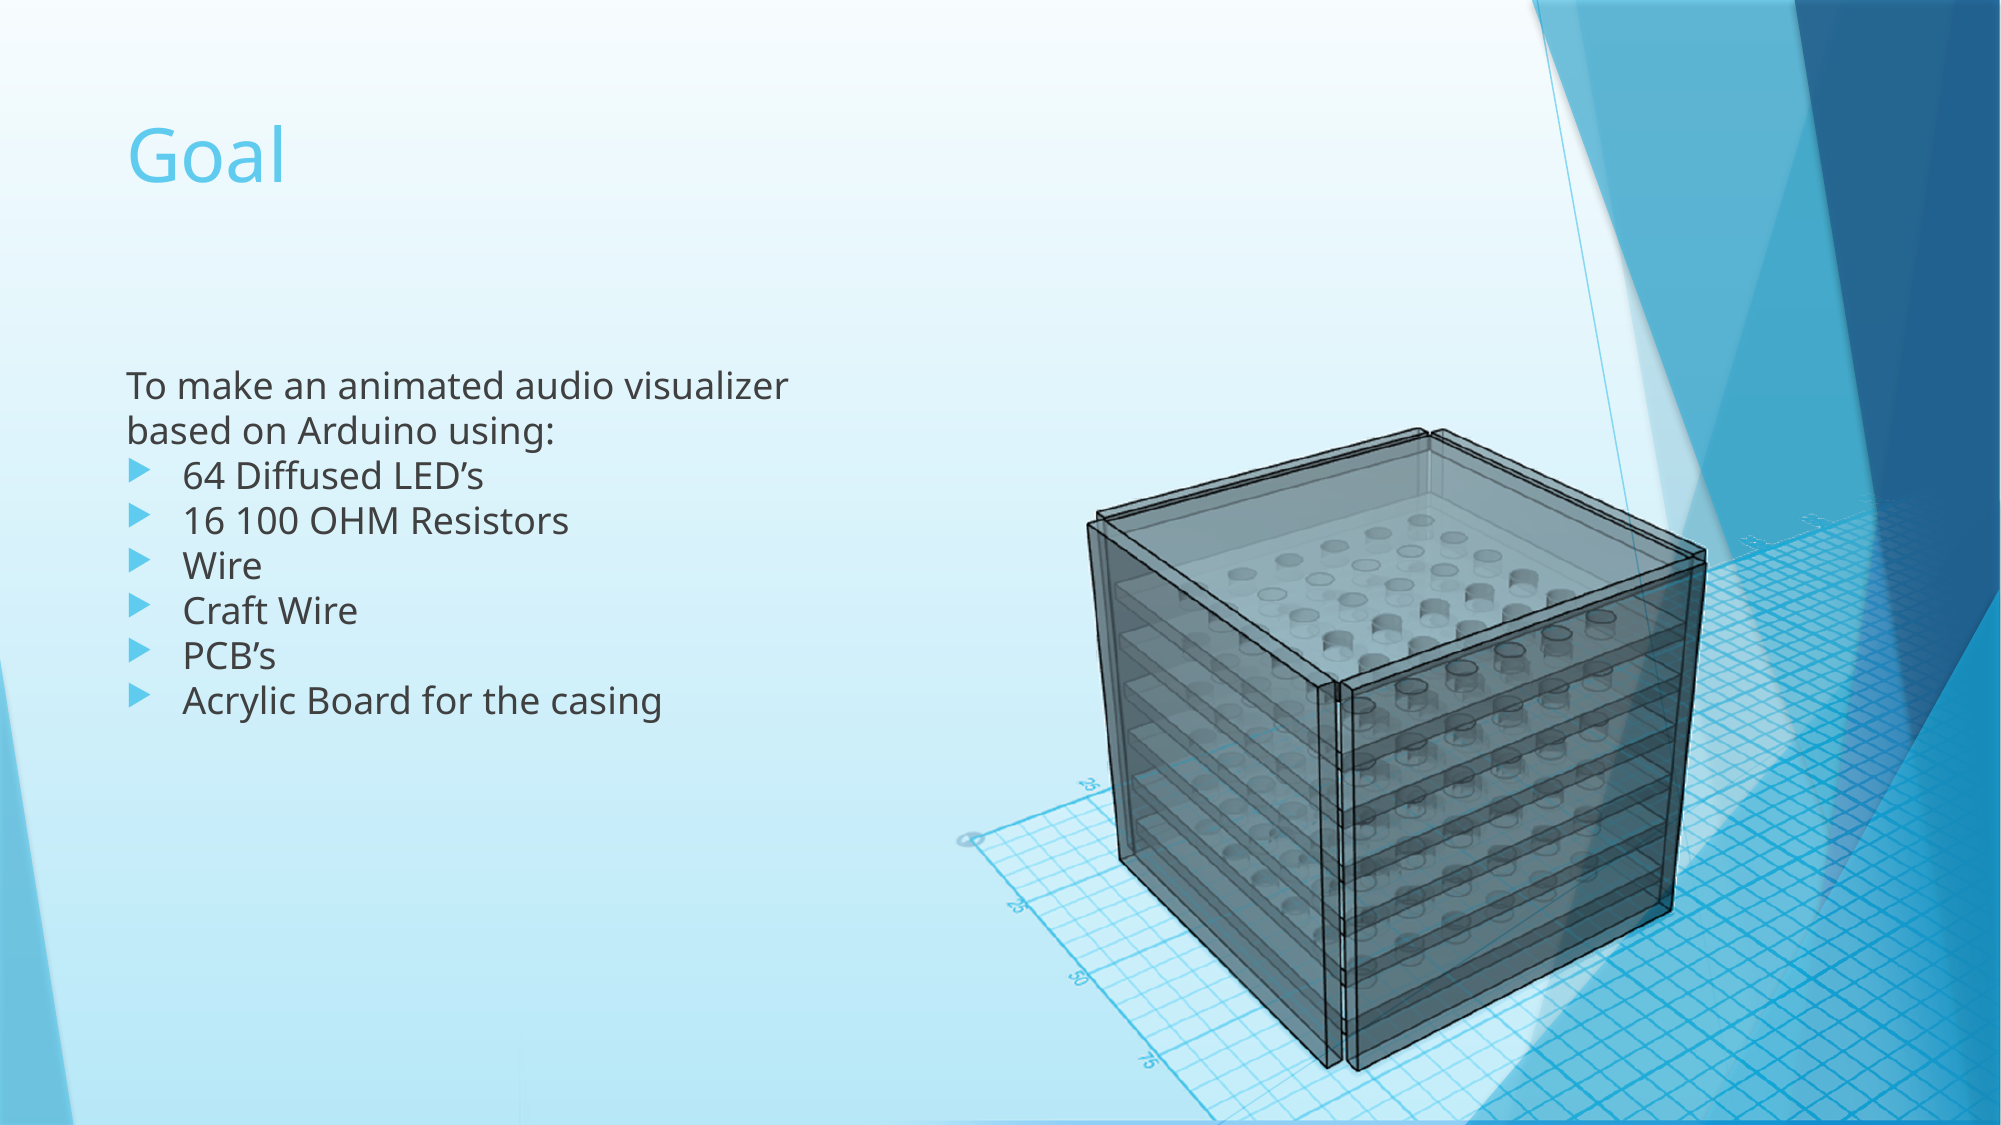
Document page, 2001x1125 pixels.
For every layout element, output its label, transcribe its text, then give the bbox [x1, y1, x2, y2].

list To make an animated audio visualizer based on Arduino using: 64 Diffused LED’s 16 100 OHM Resistors Wire Craft Wire PCB’s Acrylic Board for the casing [111, 354, 514, 992]
picture [518, 226, 2001, 1125]
title Goal [111, 99, 1125, 317]
